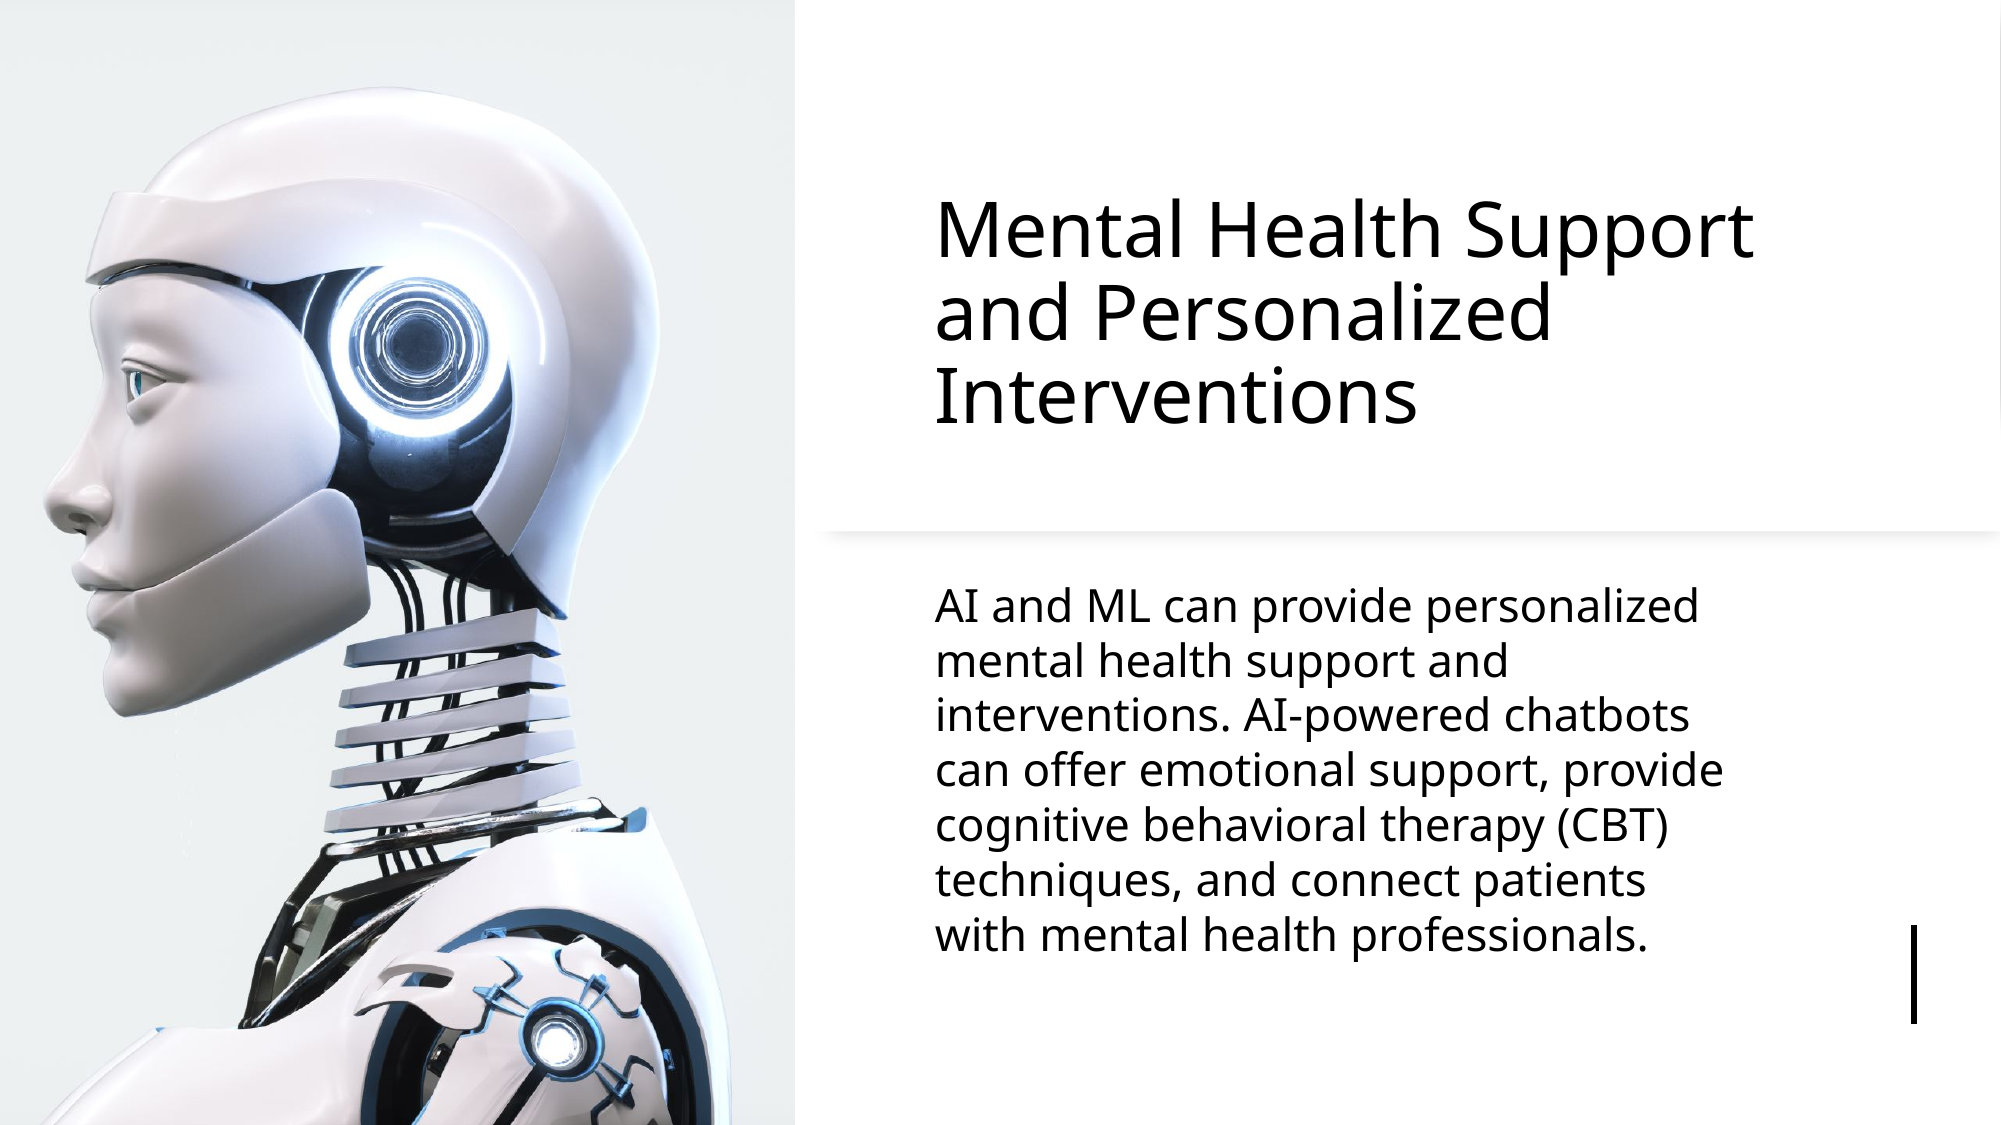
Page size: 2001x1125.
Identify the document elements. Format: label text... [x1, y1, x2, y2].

text_box [795, 532, 2000, 1125]
list AI and ML can provide personalized mental health support and interventions. AI-powered chatbots can offer emotional support, provide cognitive behavioral therapy (CBT) techniques, and connect patients with mental health professionals. [919, 568, 1742, 987]
title Mental Health Support and Personalized Interventions [919, 140, 1913, 491]
text_box [795, 0, 2000, 532]
picture [0, 0, 795, 1125]
